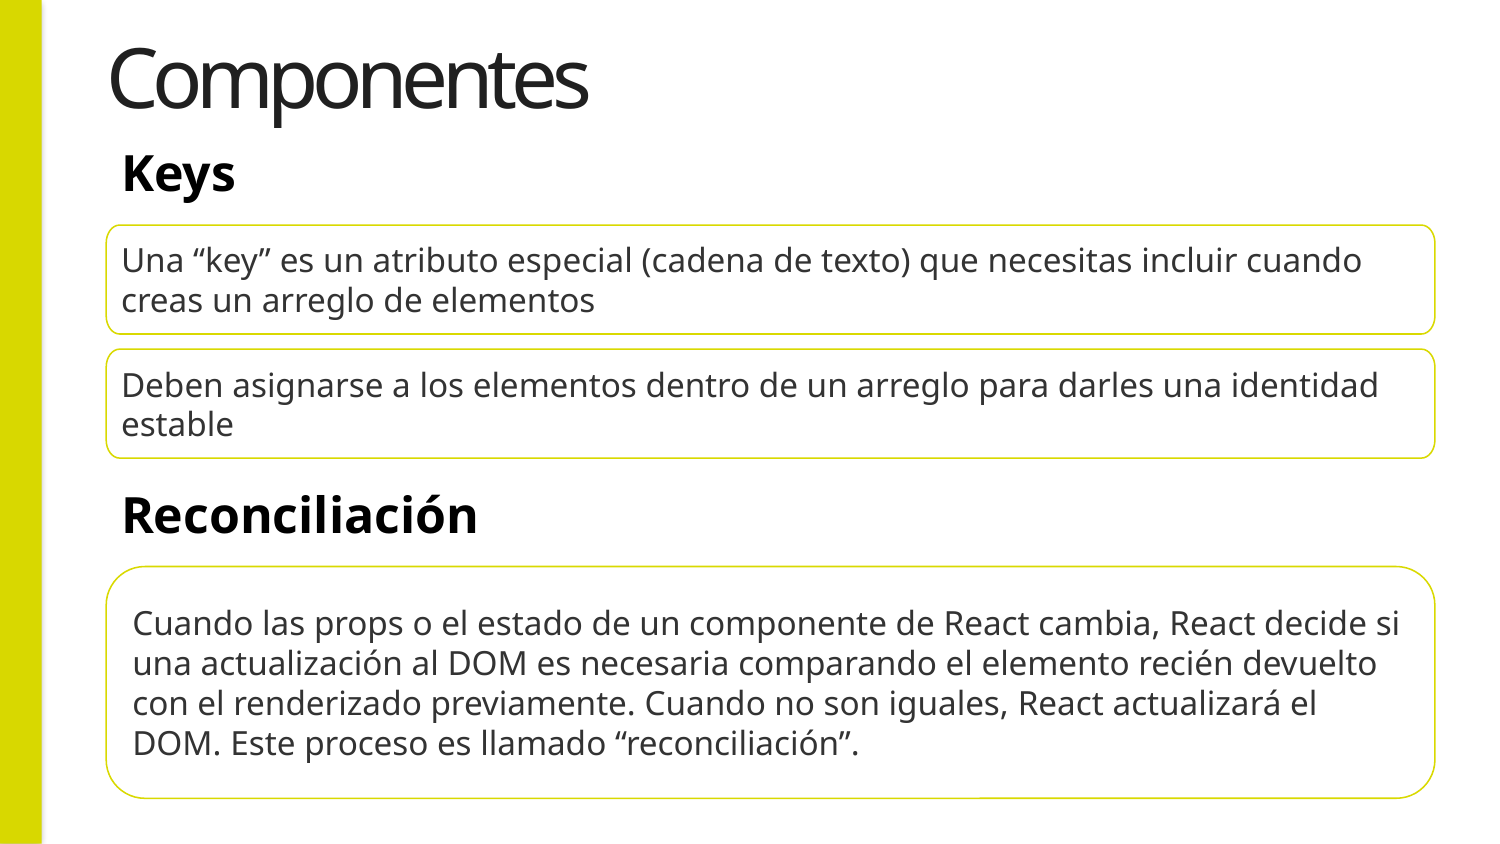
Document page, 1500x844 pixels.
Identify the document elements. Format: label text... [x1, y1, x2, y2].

text_box [0, 0, 42, 844]
text_box Cuando las props o el estado de un componente de React cambia, React decide si una actualización al DOM es necesaria comparando el elemento recién devuelto con el renderizado previamente. Cuando no son iguales, React actualizará el DOM. Este proceso es llamado “reconciliación”. [104, 564, 1438, 801]
text_box Una “key” es un atributo especial (cadena de texto) que necesitas incluir cuando creas un arreglo de elementos [104, 222, 1438, 337]
title Componentes [106, 0, 1459, 133]
text_box Keys [106, 134, 857, 209]
text_box Deben asignarse a los elementos dentro de un arreglo para darles una identidad estable [104, 347, 1438, 461]
text_box Reconciliación [106, 476, 857, 552]
